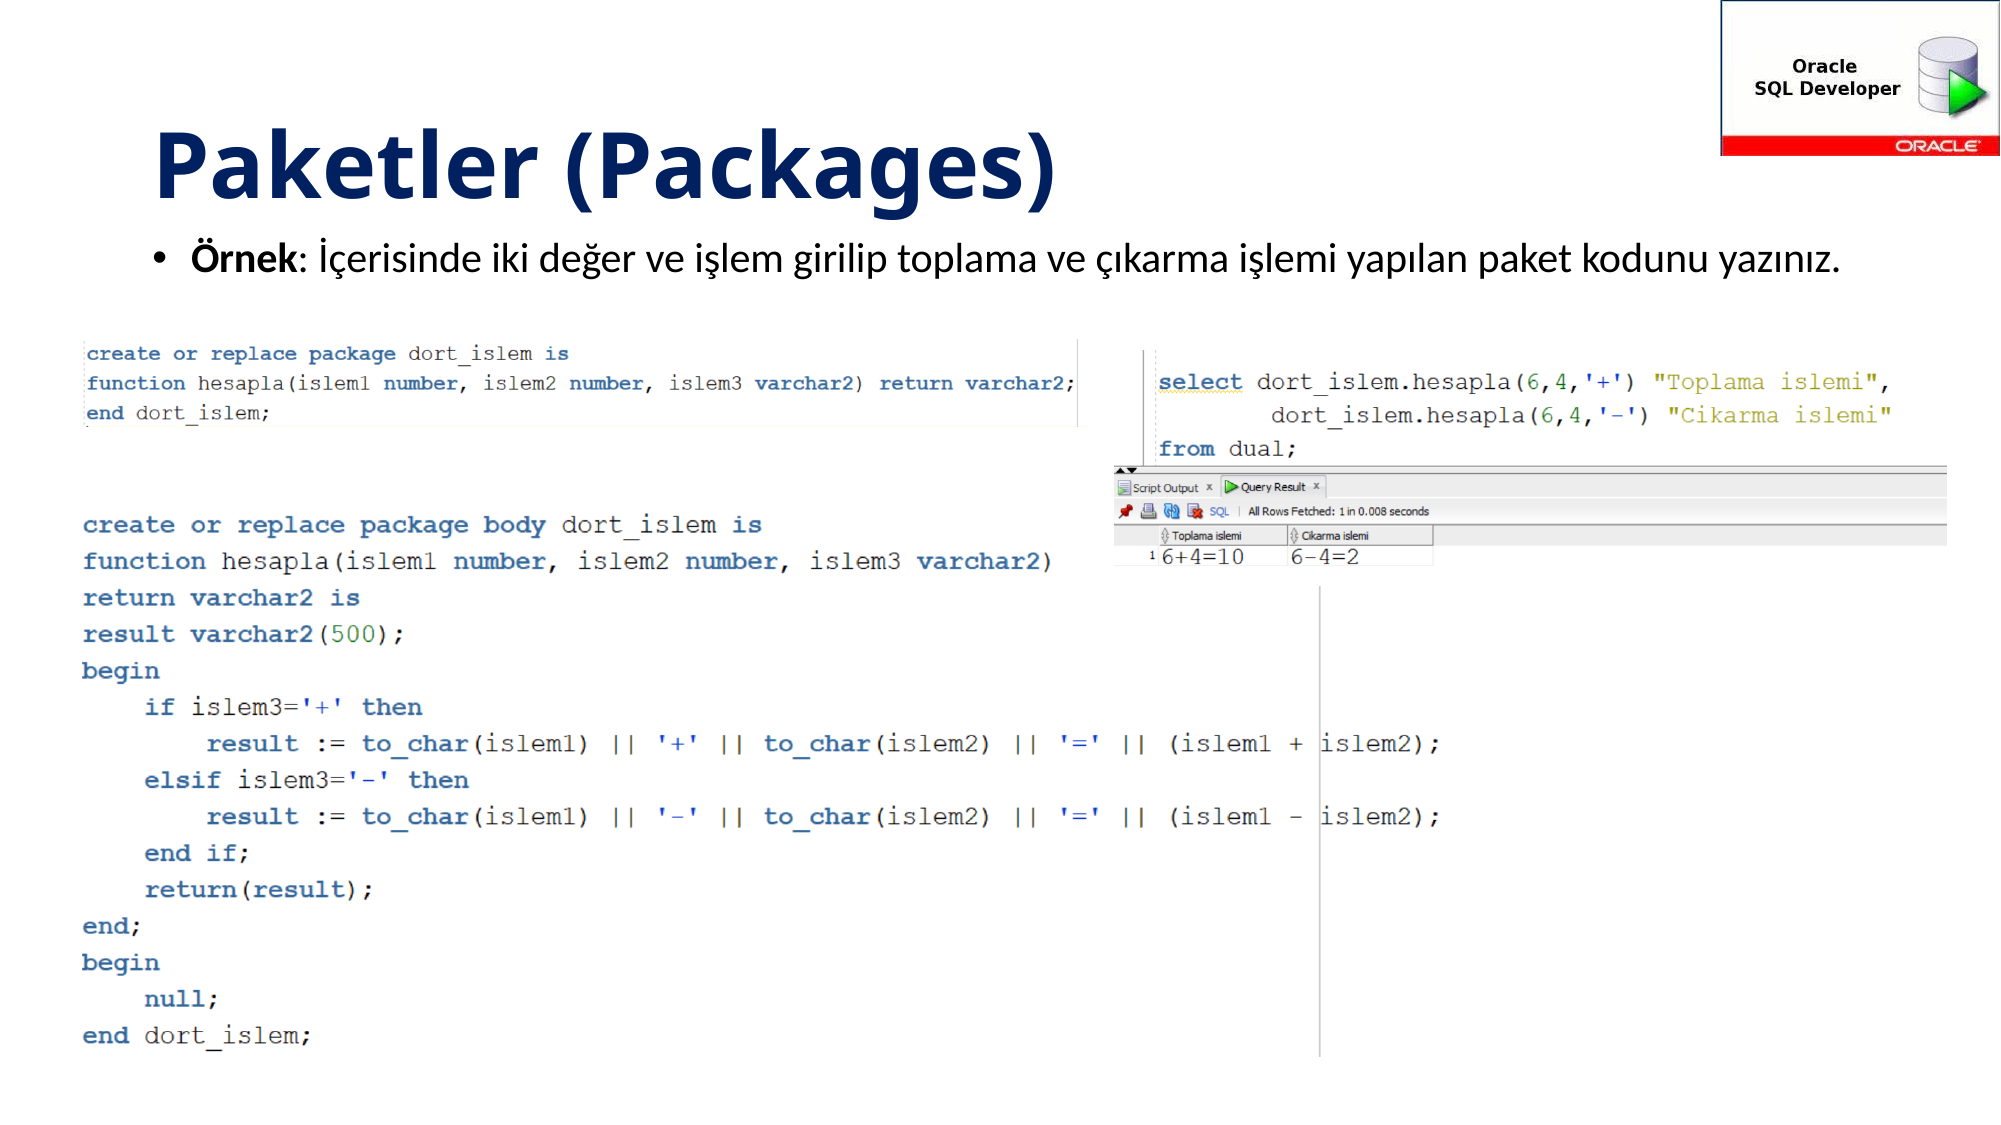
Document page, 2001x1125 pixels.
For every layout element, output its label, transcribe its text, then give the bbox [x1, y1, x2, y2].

list Örnek: İçerisinde iki değer ve işlem girilip toplama ve çıkarma işlemi yapılan paket kodunu yazınız. [137, 229, 1863, 310]
picture [1720, 0, 2000, 156]
title Paketler (Packages) [137, 59, 1863, 229]
picture [82, 339, 1088, 427]
picture [82, 350, 1947, 1057]
